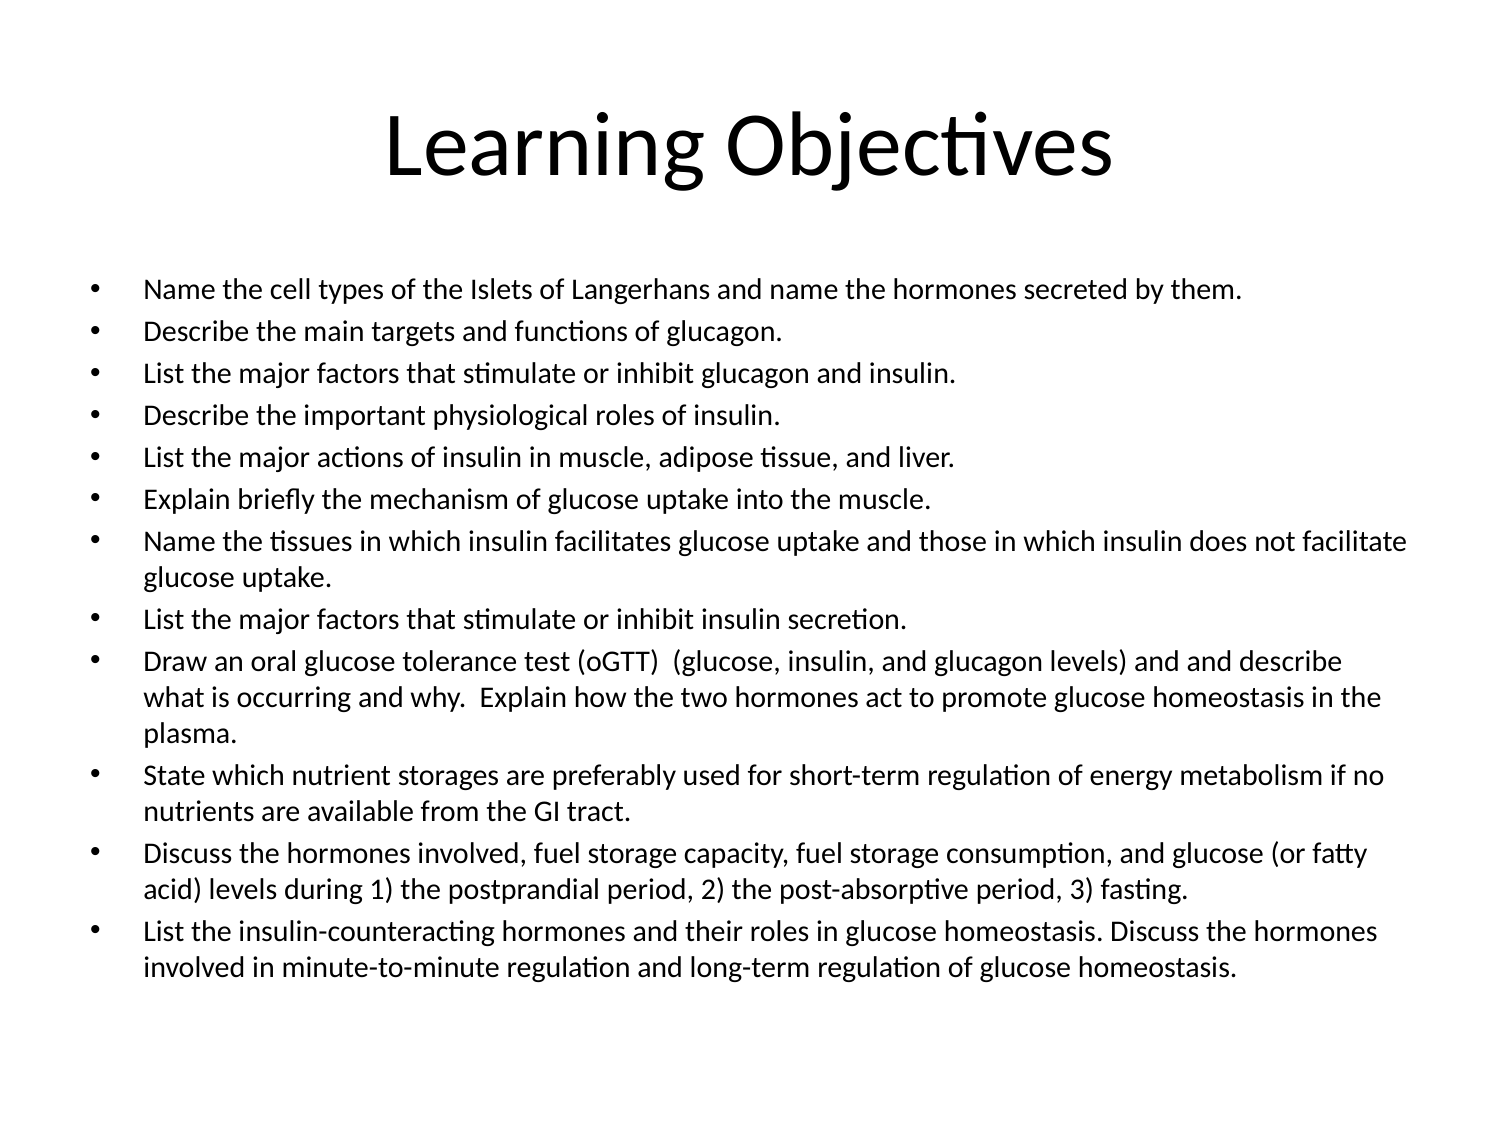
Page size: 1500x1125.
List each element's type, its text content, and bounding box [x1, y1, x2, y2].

title Learning Objectives [75, 45, 1425, 233]
list Name the cell types of the Islets of Langerhans and name the hormones secreted by them. Describe the main targets and functions of glucagon. List the major factors that stimulate or inhibit glucagon and insulin. Describe the important physiological roles of insulin. List the major actions of insulin in muscle, adipose tissue, and liver. Explain briefly the mechanism of glucose uptake into the muscle. Name the tissues in which insulin facilitates glucose uptake and those in which insulin does not facilitate glucose uptake. List the major factors that stimulate or inhibit insulin secretion. Draw an oral glucose tolerance test (oGTT) (glucose, insulin, and glucagon levels) and and describe what is occurring and why. Explain how the two hormones act to promote glucose homeostasis in the plasma. State which nutrient storages are preferably used for short-term regulation of energy metabolism if no nutrients are available from the GI tract. Discuss the hormones involved, fuel storage capacity, fuel storage consumption, and glucose (or fatty acid) levels during 1) the postprandial period, 2) the post-absorptive period, 3) fasting. List the insulin-counteracting hormones and their roles in glucose homeostasis. Discuss the hormones involved in minute-to-minute regulation and long-term regulation of glucose homeostasis. [75, 262, 1425, 1005]
